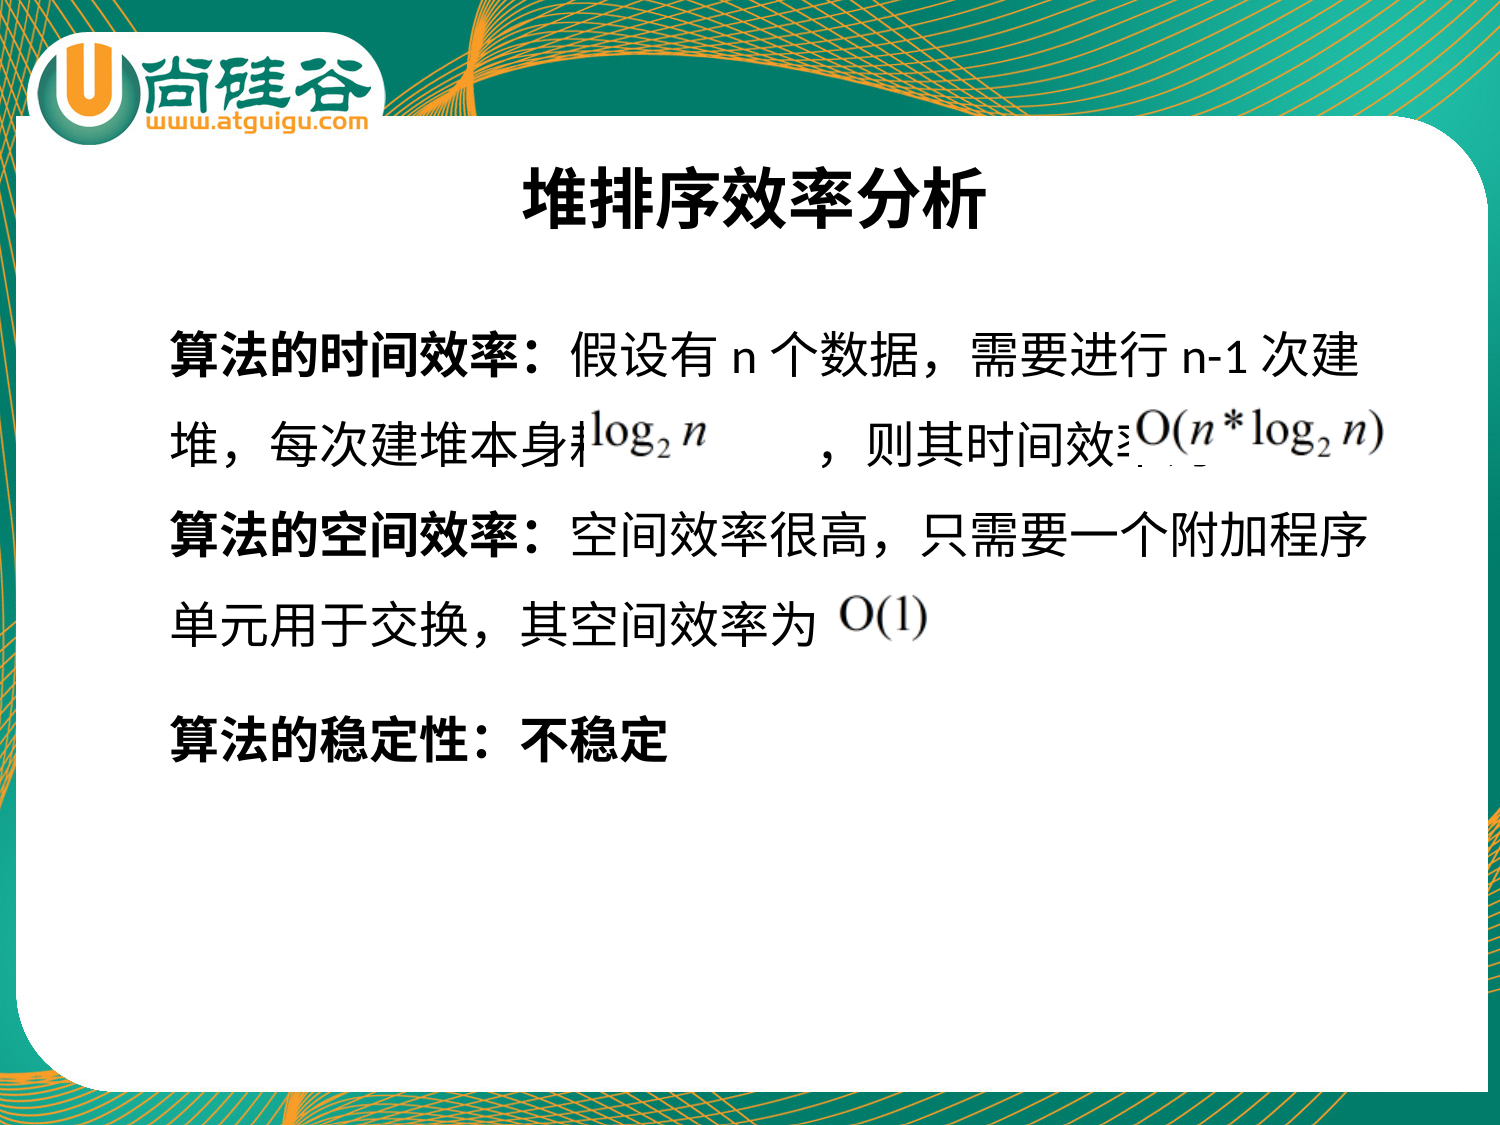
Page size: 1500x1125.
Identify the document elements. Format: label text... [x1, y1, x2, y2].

picture [0, 0, 1500, 1125]
text_box 堆排序效率分析 [506, 148, 1081, 244]
text_box 算法的时间效率：假设有n个数据，需要进行n-1次建堆，每次建堆本身耗时 ，则其时间效率为 算法的空间效率：空间效率很高，只需要一个附加程序单元用于交换，其空间效率为 算法的稳定性：不稳定 [154, 285, 1395, 776]
